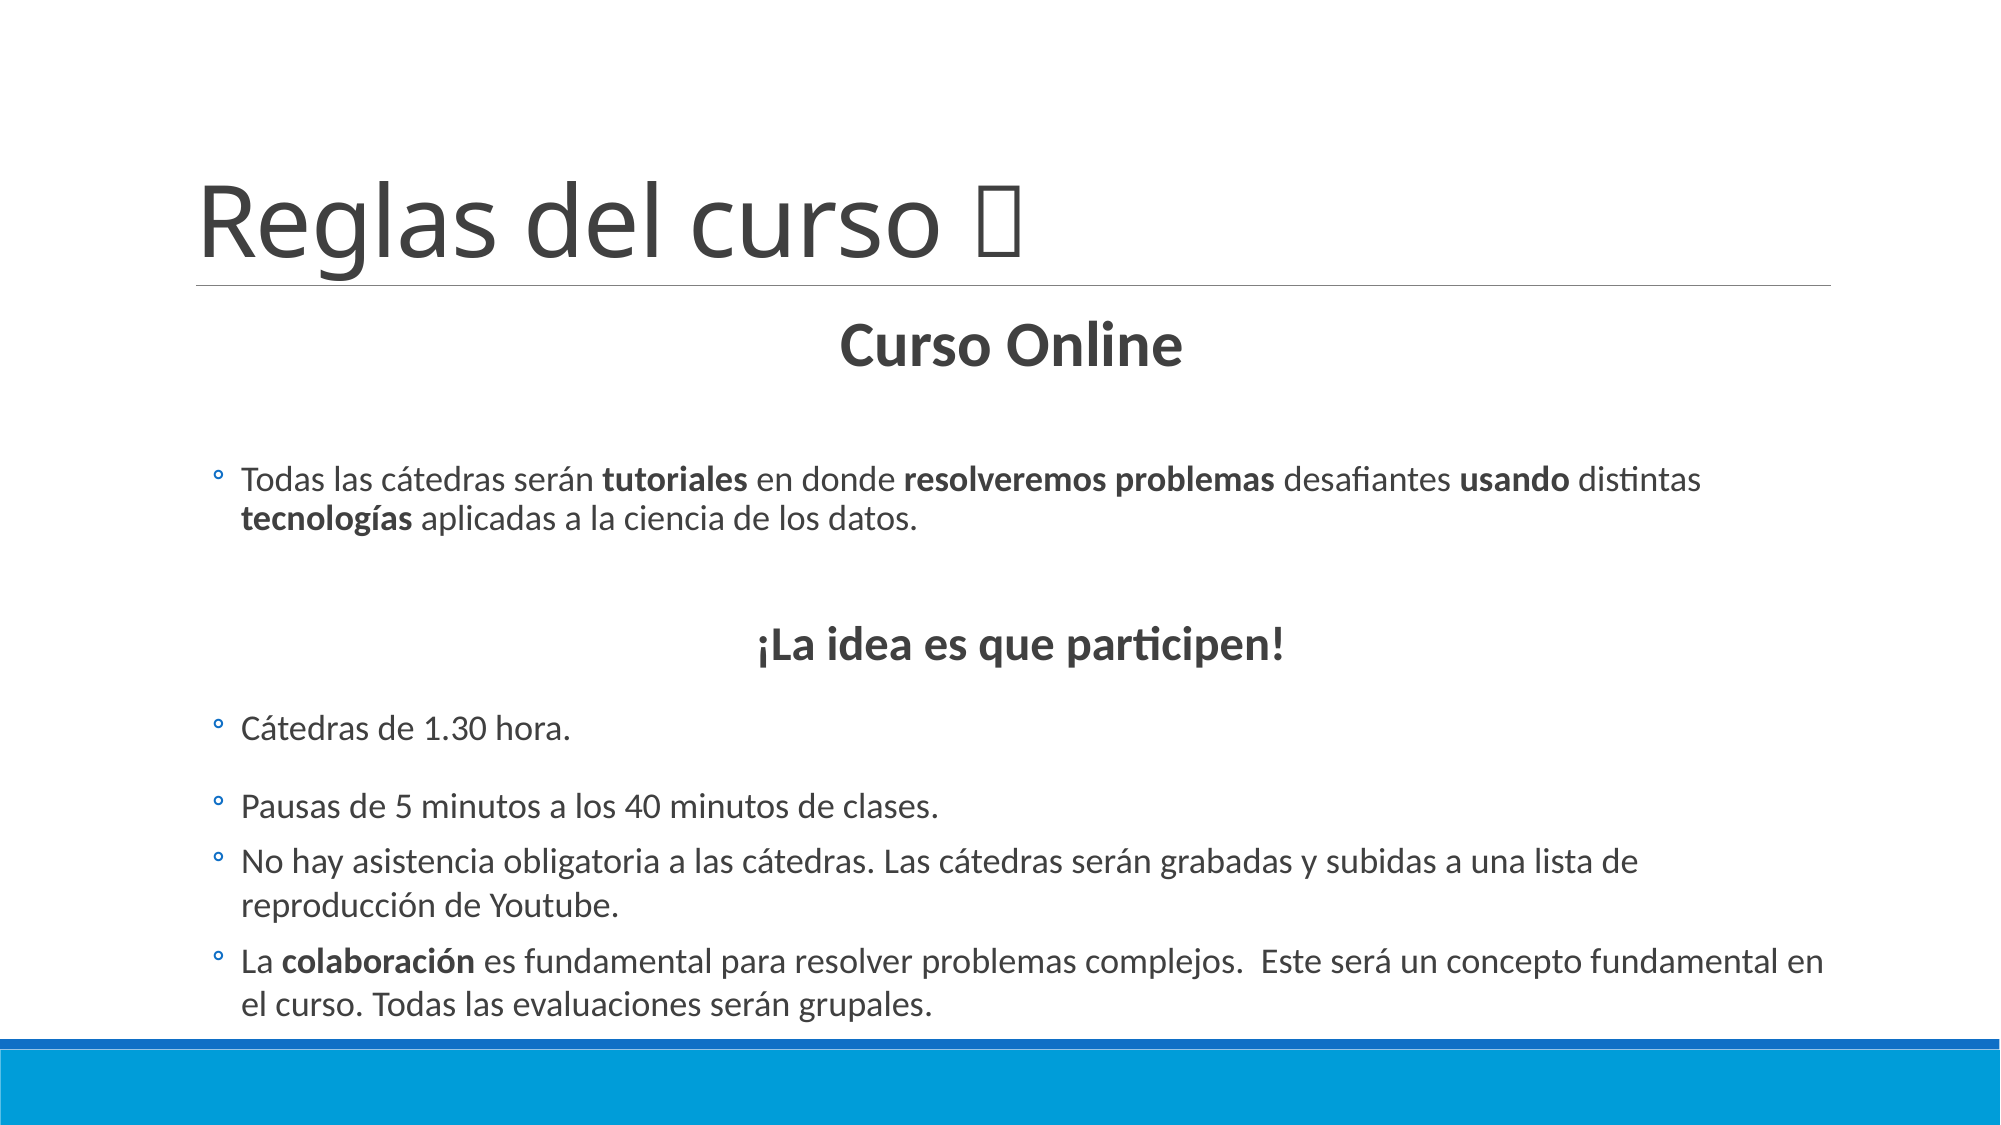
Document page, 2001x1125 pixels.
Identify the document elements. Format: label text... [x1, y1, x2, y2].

title Reglas del curso ✅ [180, 47, 1830, 285]
list Curso Online Todas las cátedras serán tutoriales en donde resolveremos problemas desafiantes usando distintas tecnologías aplicadas a la ciencia de los datos. ¡La idea es que participen! Cátedras de 1.30 hora. Pausas de 5 minutos a los 40 minutos de clases. No hay asistencia obligatoria a las cátedras. Las cátedras serán grabadas y subidas a una lista de reproducción de Youtube. La colaboración es fundamental para resolver problemas complejos. Este será un concepto fundamental en el curso. Todas las evaluaciones serán grupales. [180, 302, 1830, 1035]
